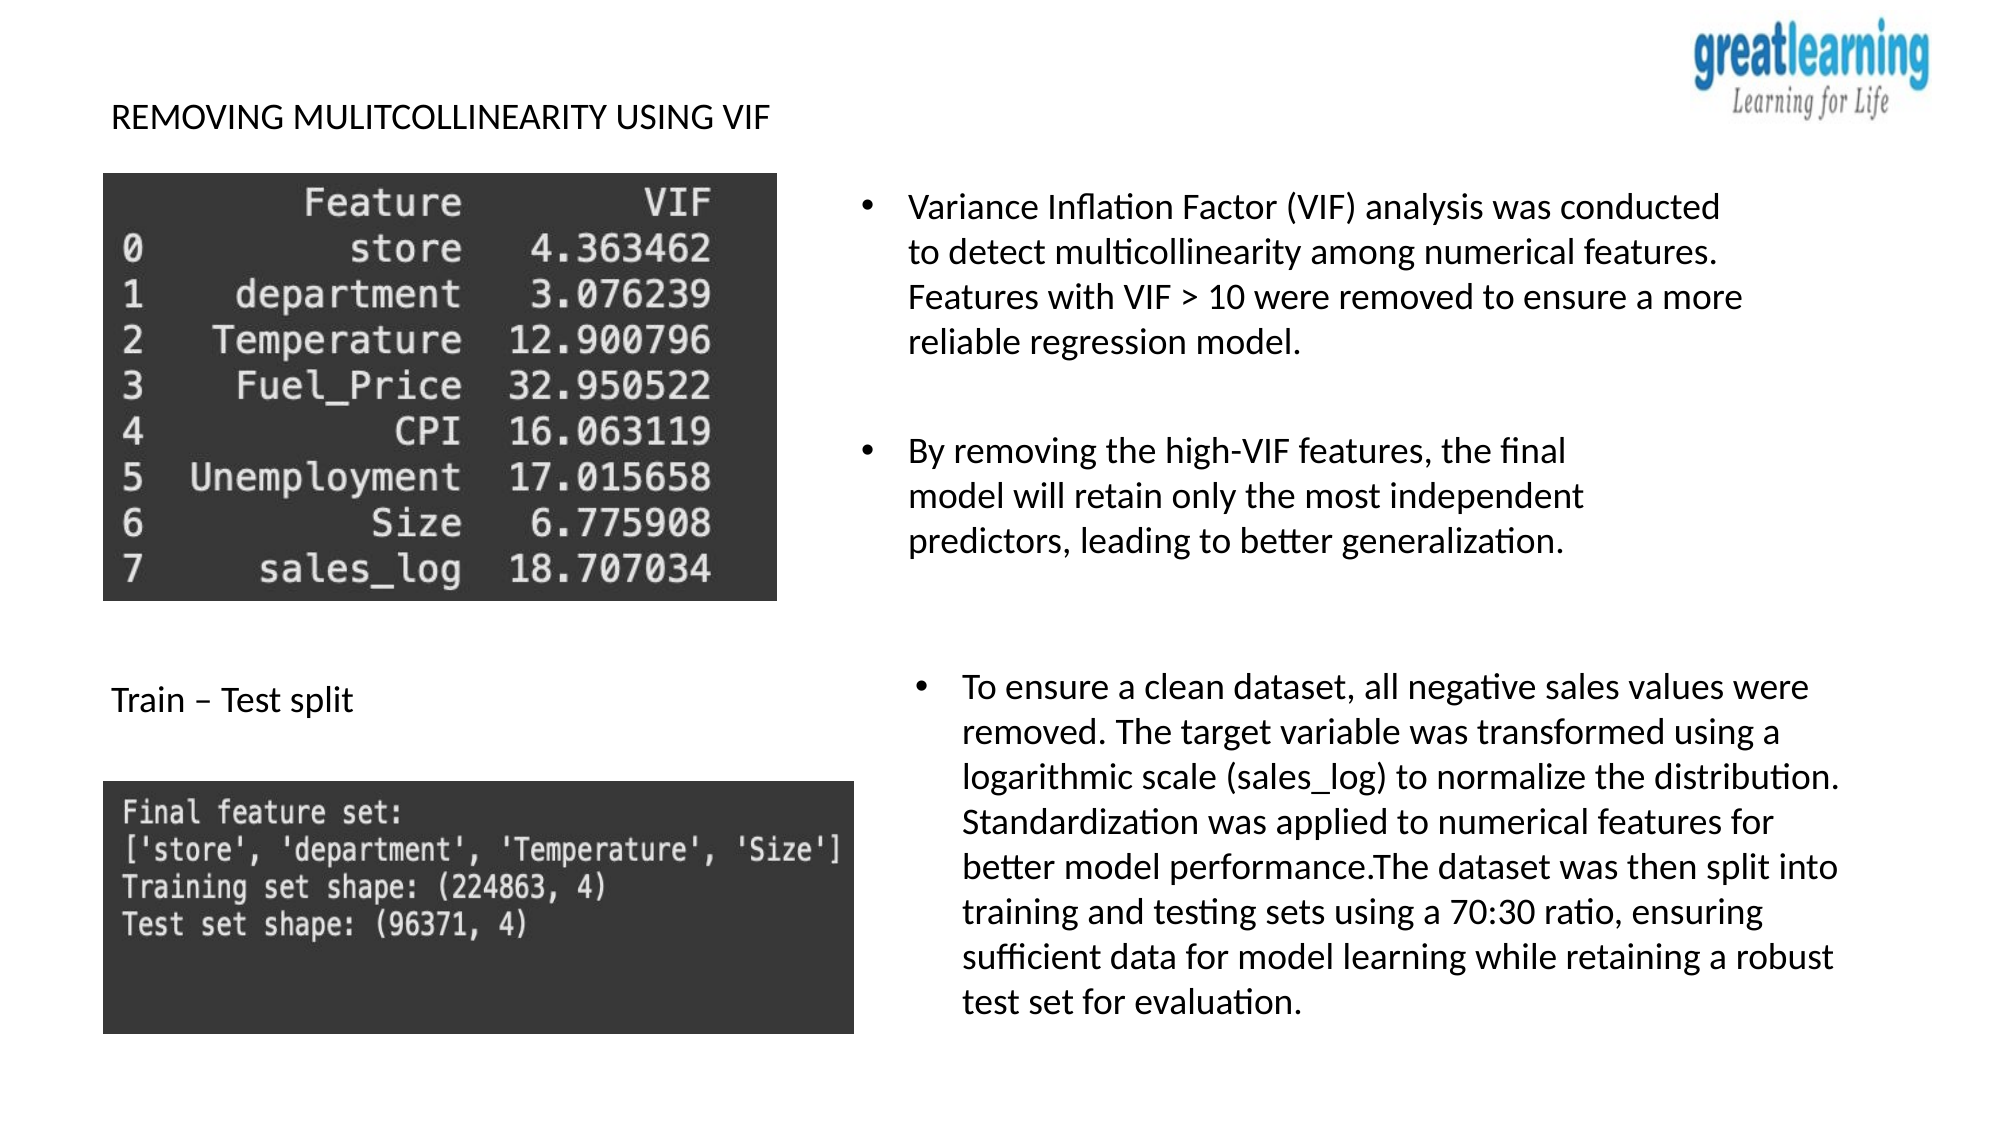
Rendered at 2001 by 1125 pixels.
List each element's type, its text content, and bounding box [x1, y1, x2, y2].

text_box Variance Inflation Factor (VIF) analysis was conducted to detect multicollinearity among numerical features. Features with VIF > 10 were removed to ensure a more reliable regression model. [853, 174, 1765, 370]
text_box REMOVING MULITCOLLINEARITY USING VIF [103, 84, 854, 145]
text_box Train – Test split [103, 667, 854, 728]
text_box To ensure a clean dataset, all negative sales values were removed. The target variable was transformed using a logarithmic scale (sales_log) to normalize the distribution. Standardization was applied to numerical features for better model performance.The dataset was then split into training and testing sets using a 70:30 ratio, ensuring sufficient data for model learning while retaining a robust test set for evaluation. [907, 655, 1882, 1030]
picture [1690, 10, 1933, 124]
text_box By removing the high-VIF features, the final model will retain only the most independent predictors, leading to better generalization. [853, 418, 1669, 569]
picture [103, 173, 777, 602]
picture [103, 781, 854, 1034]
